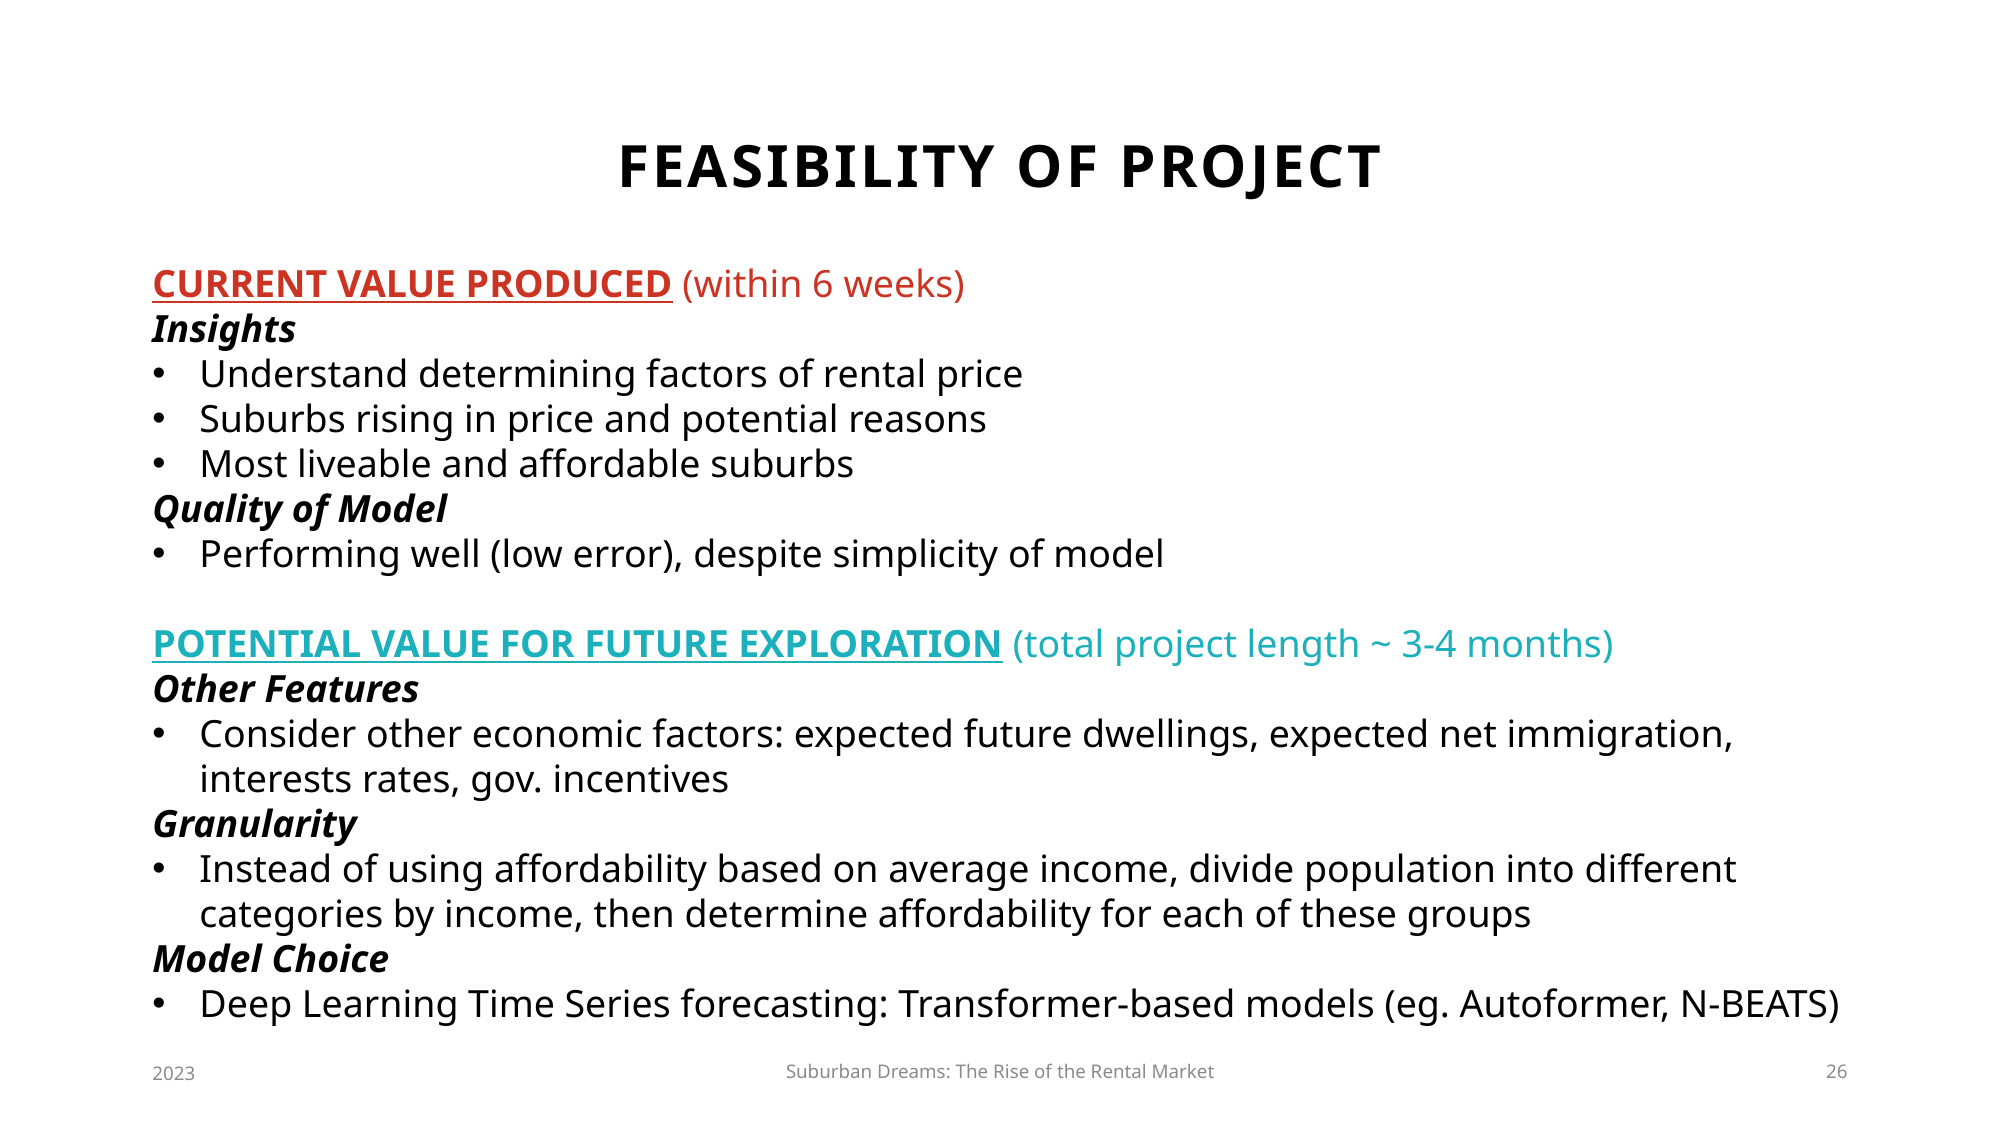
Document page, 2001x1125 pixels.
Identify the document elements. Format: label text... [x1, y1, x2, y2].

slide_number 26 [1412, 1042, 1863, 1103]
footer Suburban Dreams: The Rise of the Rental Market [662, 1042, 1338, 1103]
title FEASIBILITY OF PROJECT [137, 59, 1863, 252]
slide_number 2023 [137, 1042, 588, 1103]
text_box CURRENT VALUE PRODUCED (within 6 weeks) Insights Understand determining factors of rental price Suburbs rising in price and potential reasons Most liveable and affordable suburbs Quality of Model Performing well (low error), despite simplicity of model POTENTIAL VALUE FOR FUTURE EXPLORATION (total project length ~ 3-4 months) Other Features Consider other economic factors: expected future dwellings, expected net immigration, interests rates, gov. incentives Granularity Instead of using affordability based on average income, divide population into different categories by income, then determine affordability for each of these groups Model Choice Deep Learning Time Series forecasting: Transformer-based models (eg. Autoformer, N-BEATS) [137, 252, 1863, 1033]
